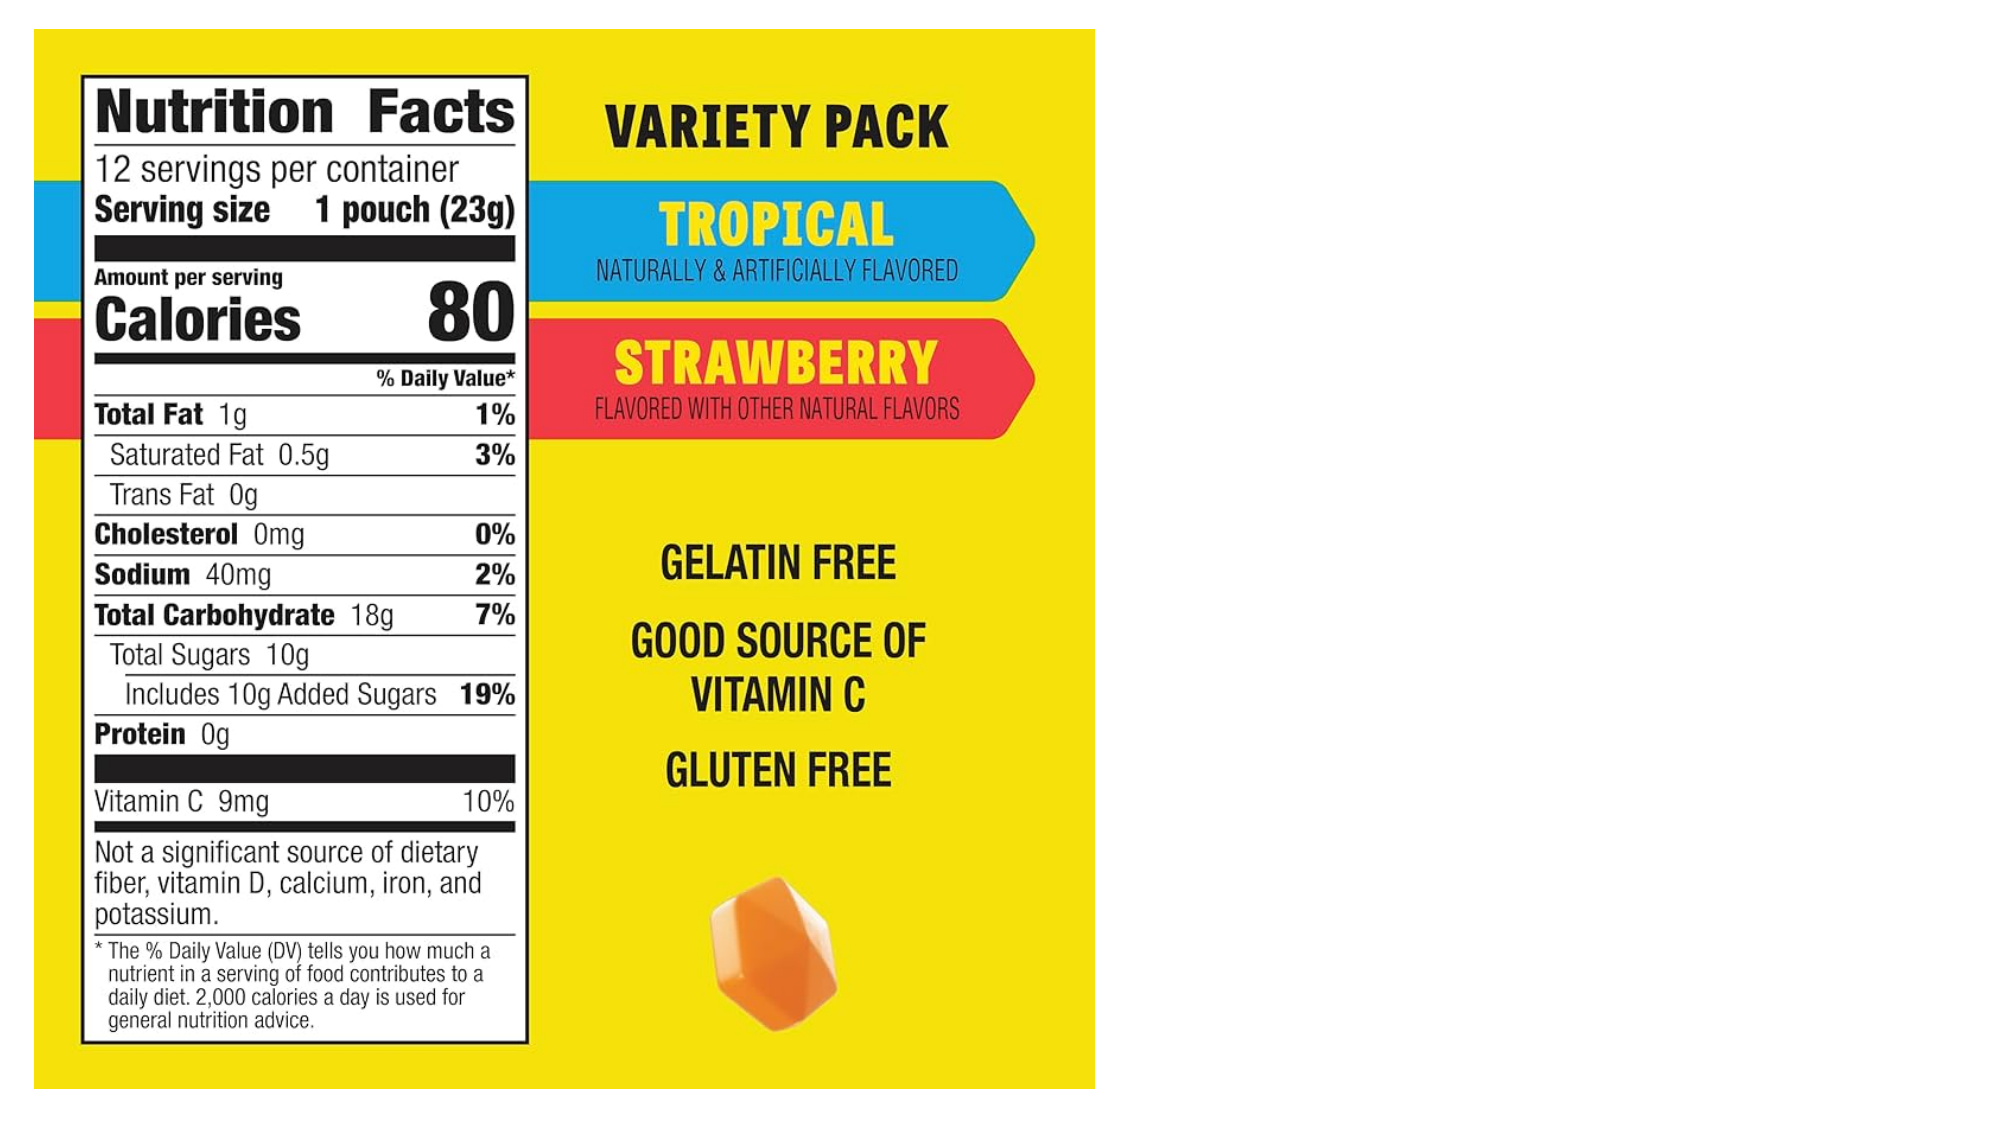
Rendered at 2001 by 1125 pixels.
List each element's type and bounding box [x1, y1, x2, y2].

picture [34, 28, 1095, 1090]
